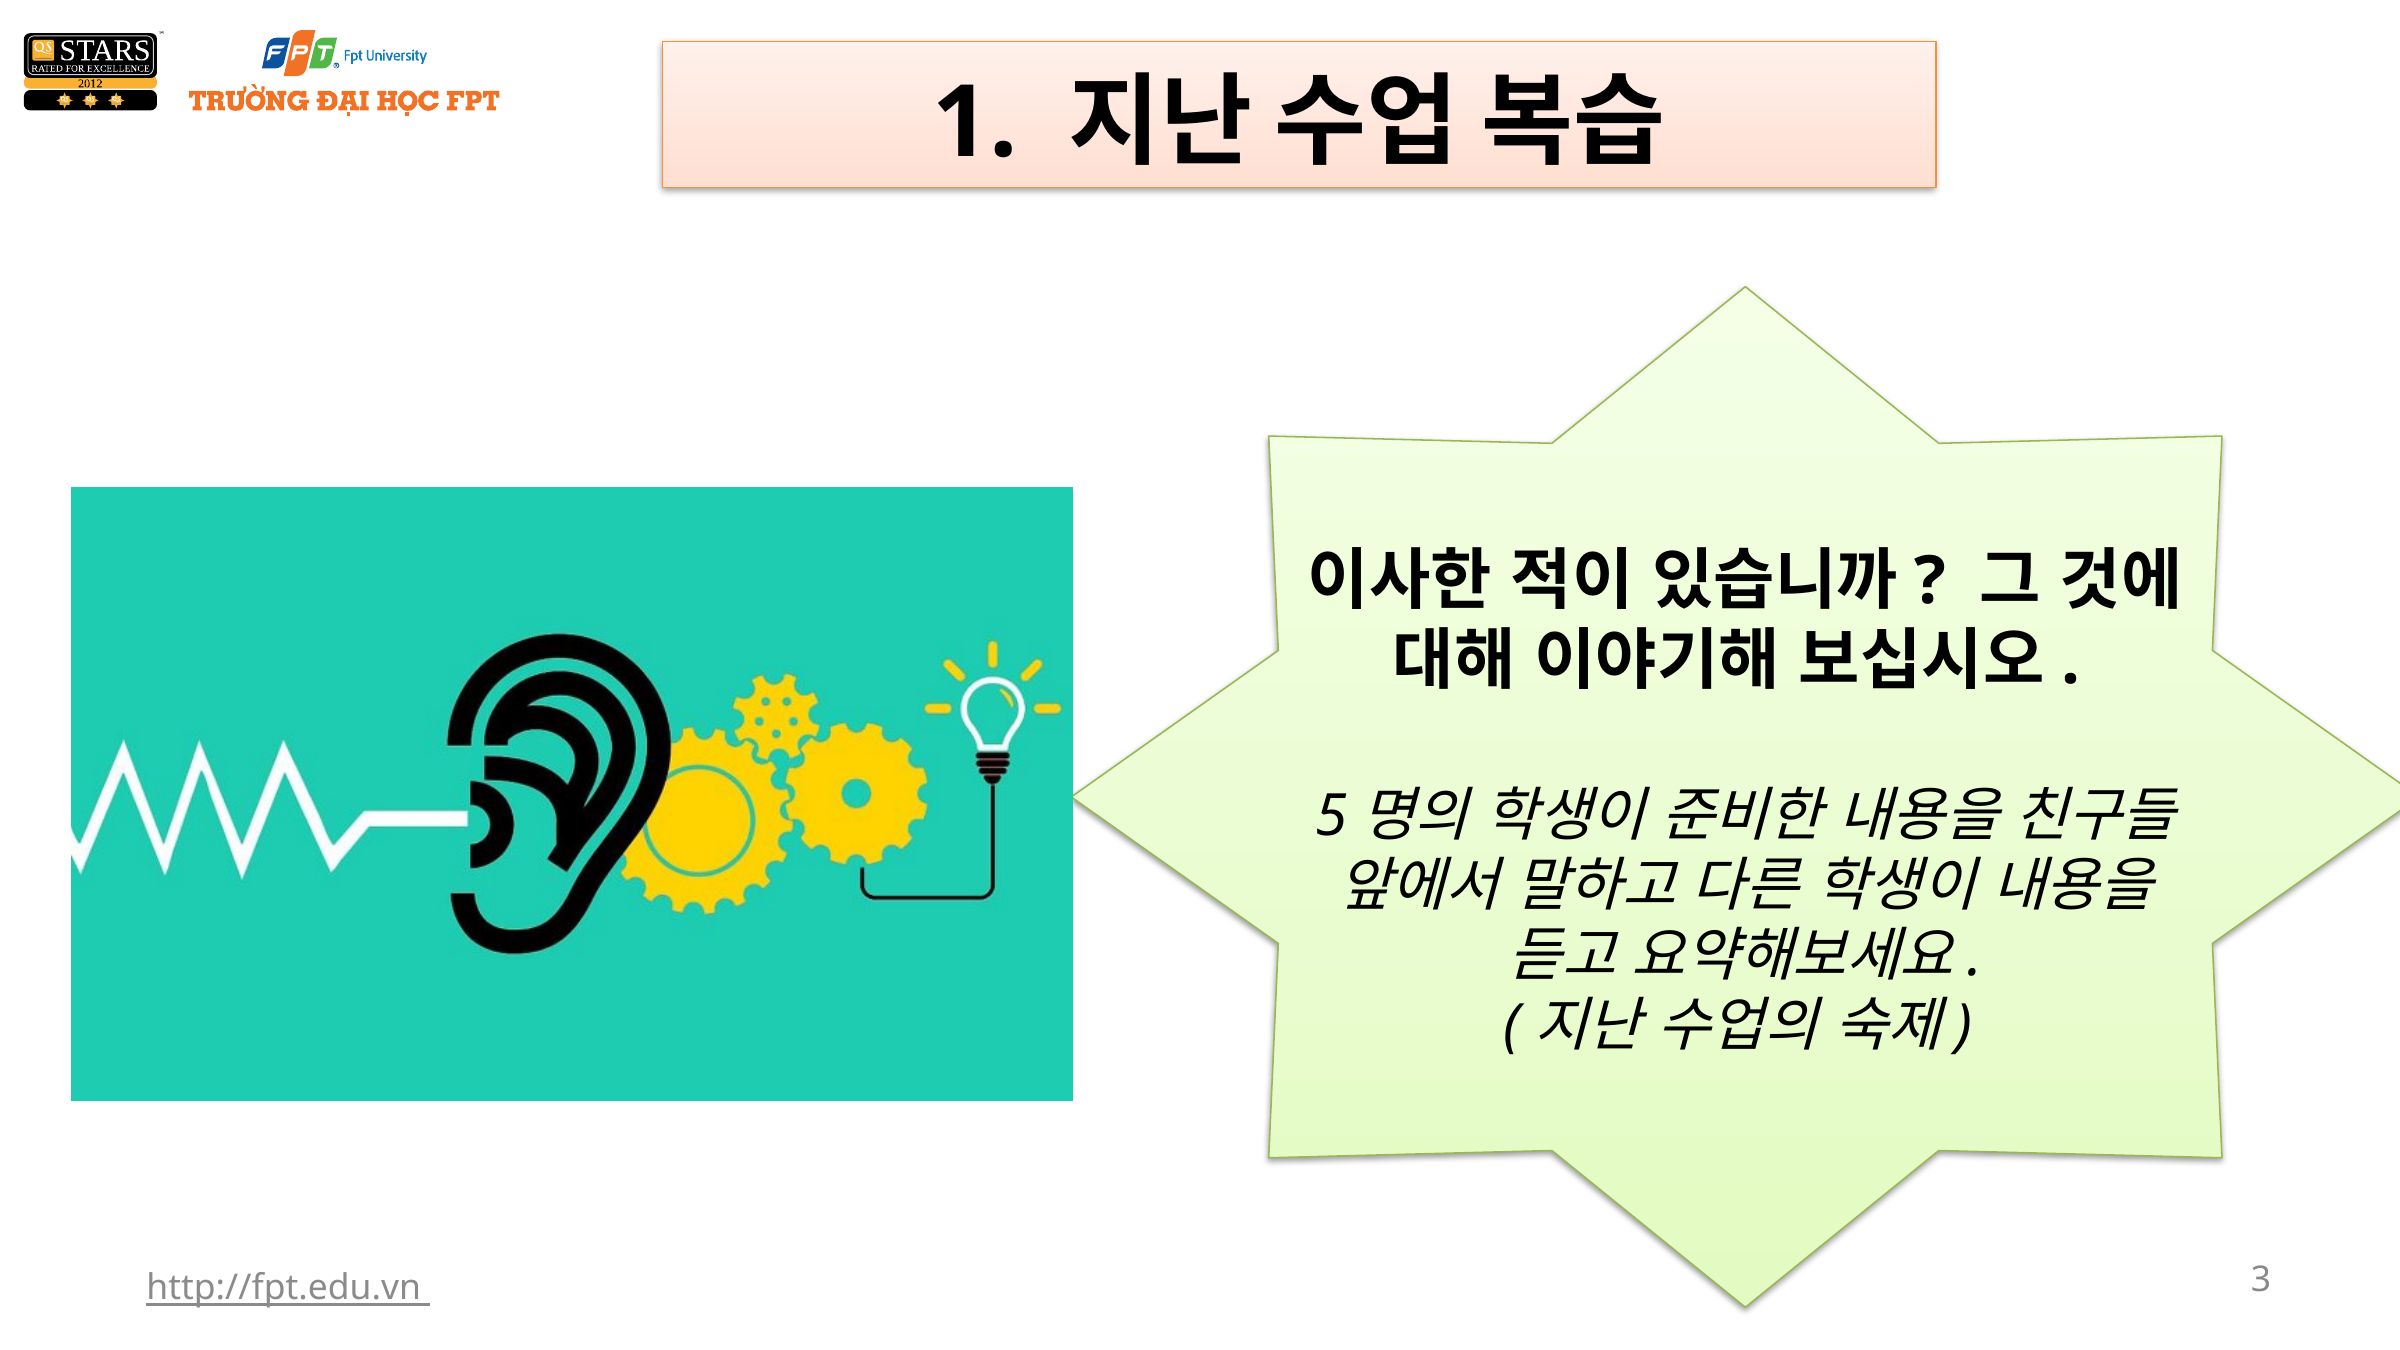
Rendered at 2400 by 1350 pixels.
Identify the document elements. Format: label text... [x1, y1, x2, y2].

slide_number 3 [2175, 1250, 2293, 1312]
text_box 1. 지난 수업 복습 [662, 41, 1937, 188]
text_box 이사한 적이 있습니까? 그 것에 대해 이야기해 보십시오. 5명의 학생이 준비한 내용을 친구들 앞에서 말하고 다른 학생이 내용을 듣고 요약해보세요. (지난 수업의 숙제) [1078, 286, 2400, 1308]
footer http://fpt.edu.vn [125, 1250, 885, 1322]
picture [71, 487, 1074, 1101]
